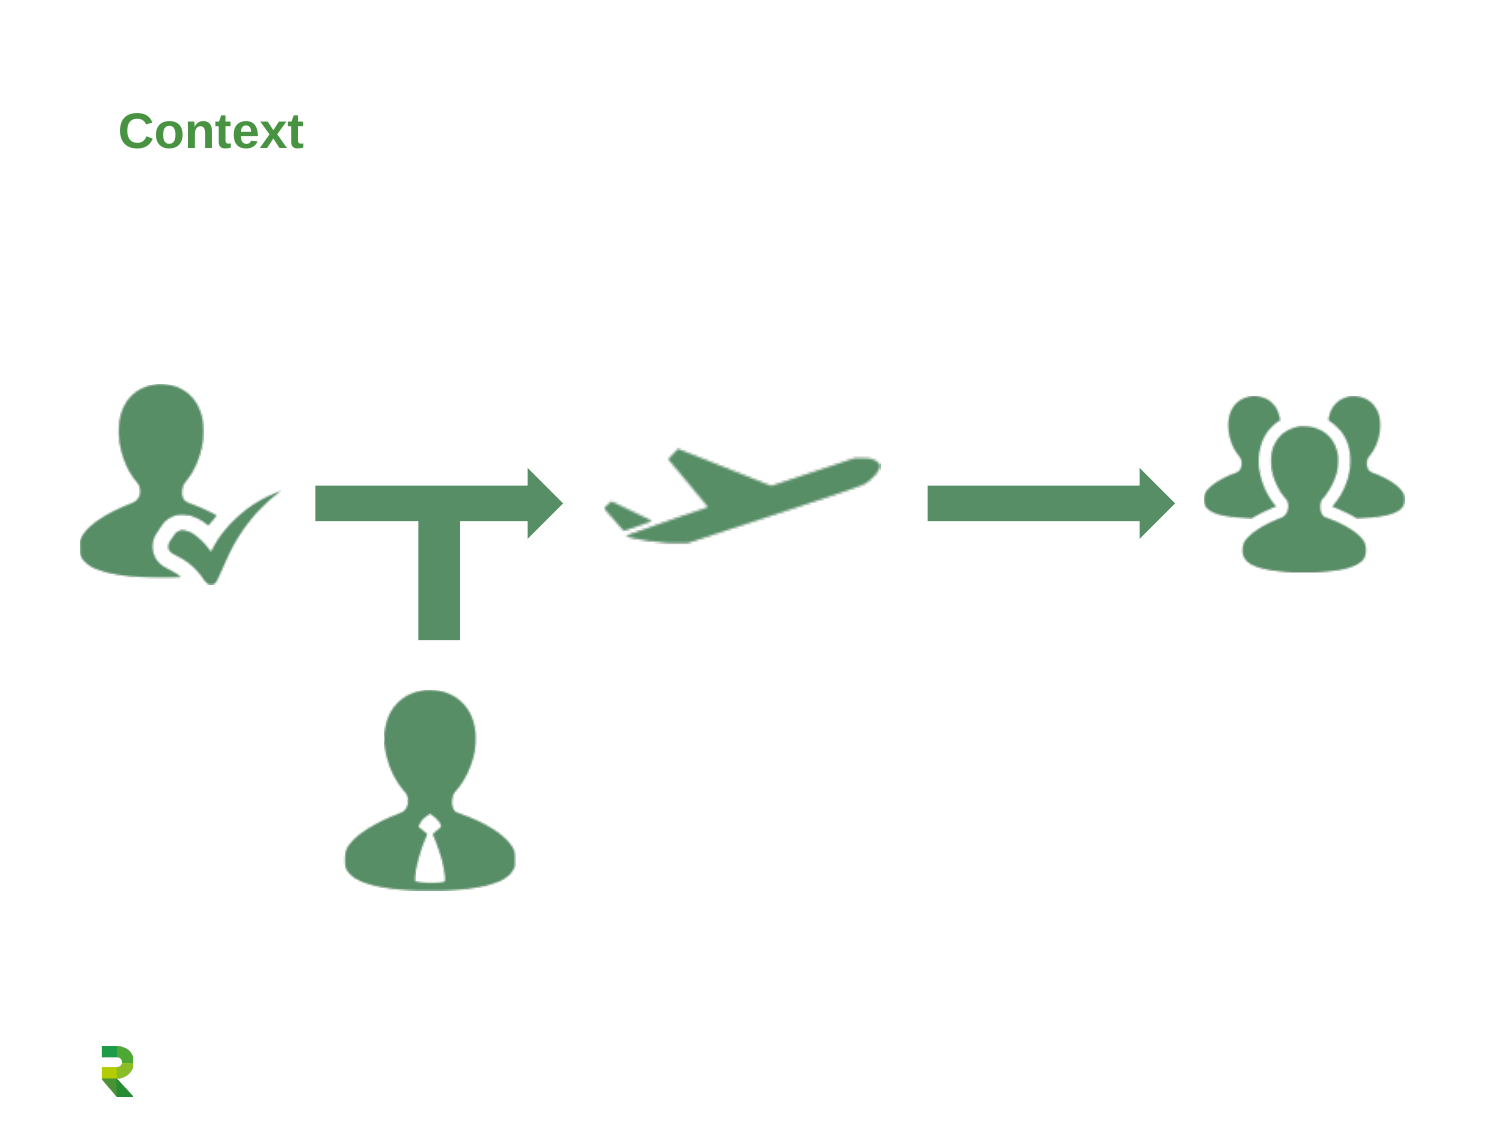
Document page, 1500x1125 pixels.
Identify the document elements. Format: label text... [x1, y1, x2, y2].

title Context [103, 59, 1397, 197]
text_box [418, 498, 460, 641]
text_box [927, 467, 1176, 539]
picture [80, 384, 281, 585]
picture [604, 358, 881, 635]
text_box [315, 467, 563, 539]
picture [1203, 384, 1405, 585]
picture [329, 690, 531, 892]
